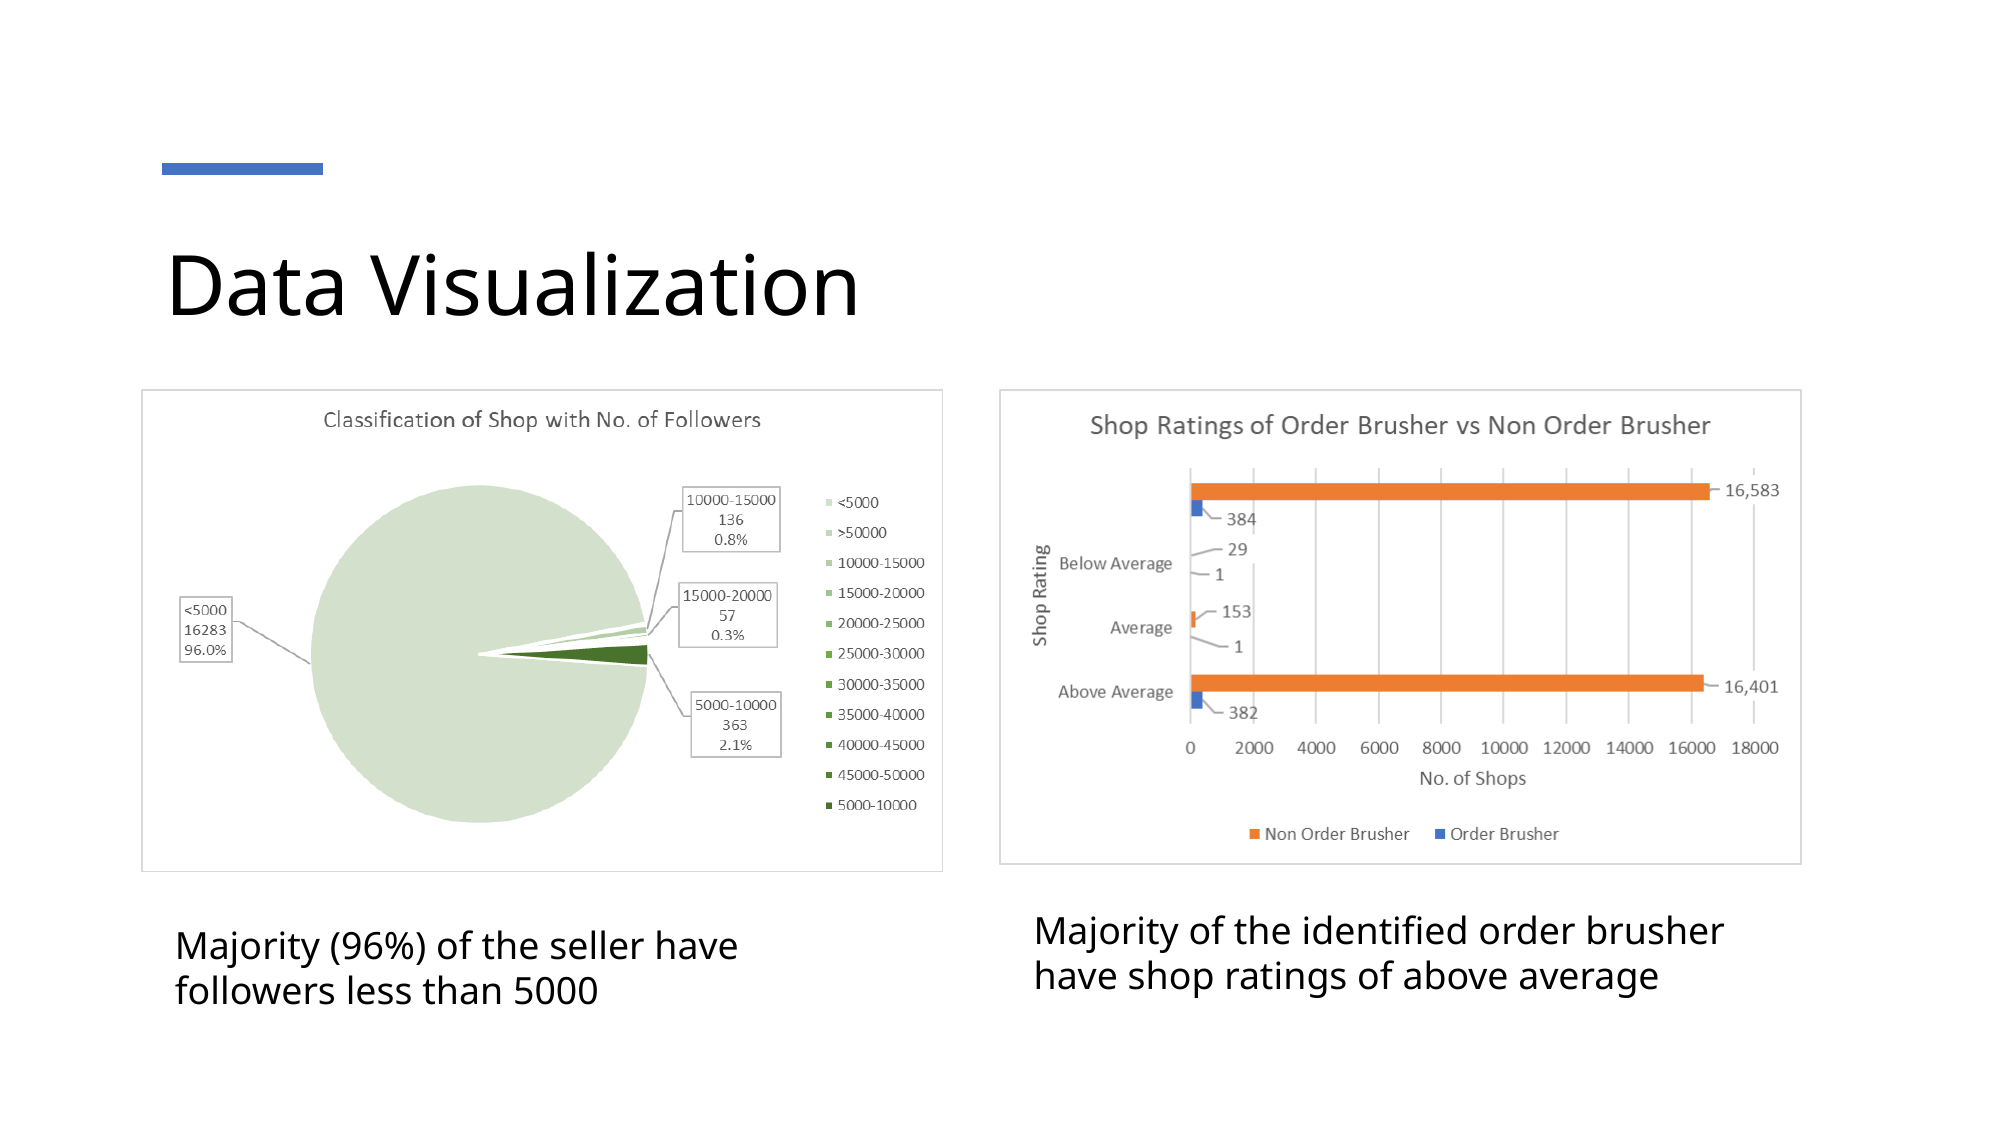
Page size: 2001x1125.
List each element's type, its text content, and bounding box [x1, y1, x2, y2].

picture [141, 389, 943, 872]
picture [999, 389, 1802, 865]
title Data Visualization [150, 224, 1850, 441]
text_box Majority of the identified order brusher have shop ratings of above average [1018, 899, 1783, 1005]
text_box Majority (96%) of the seller have followers less than 5000 [160, 914, 924, 1020]
